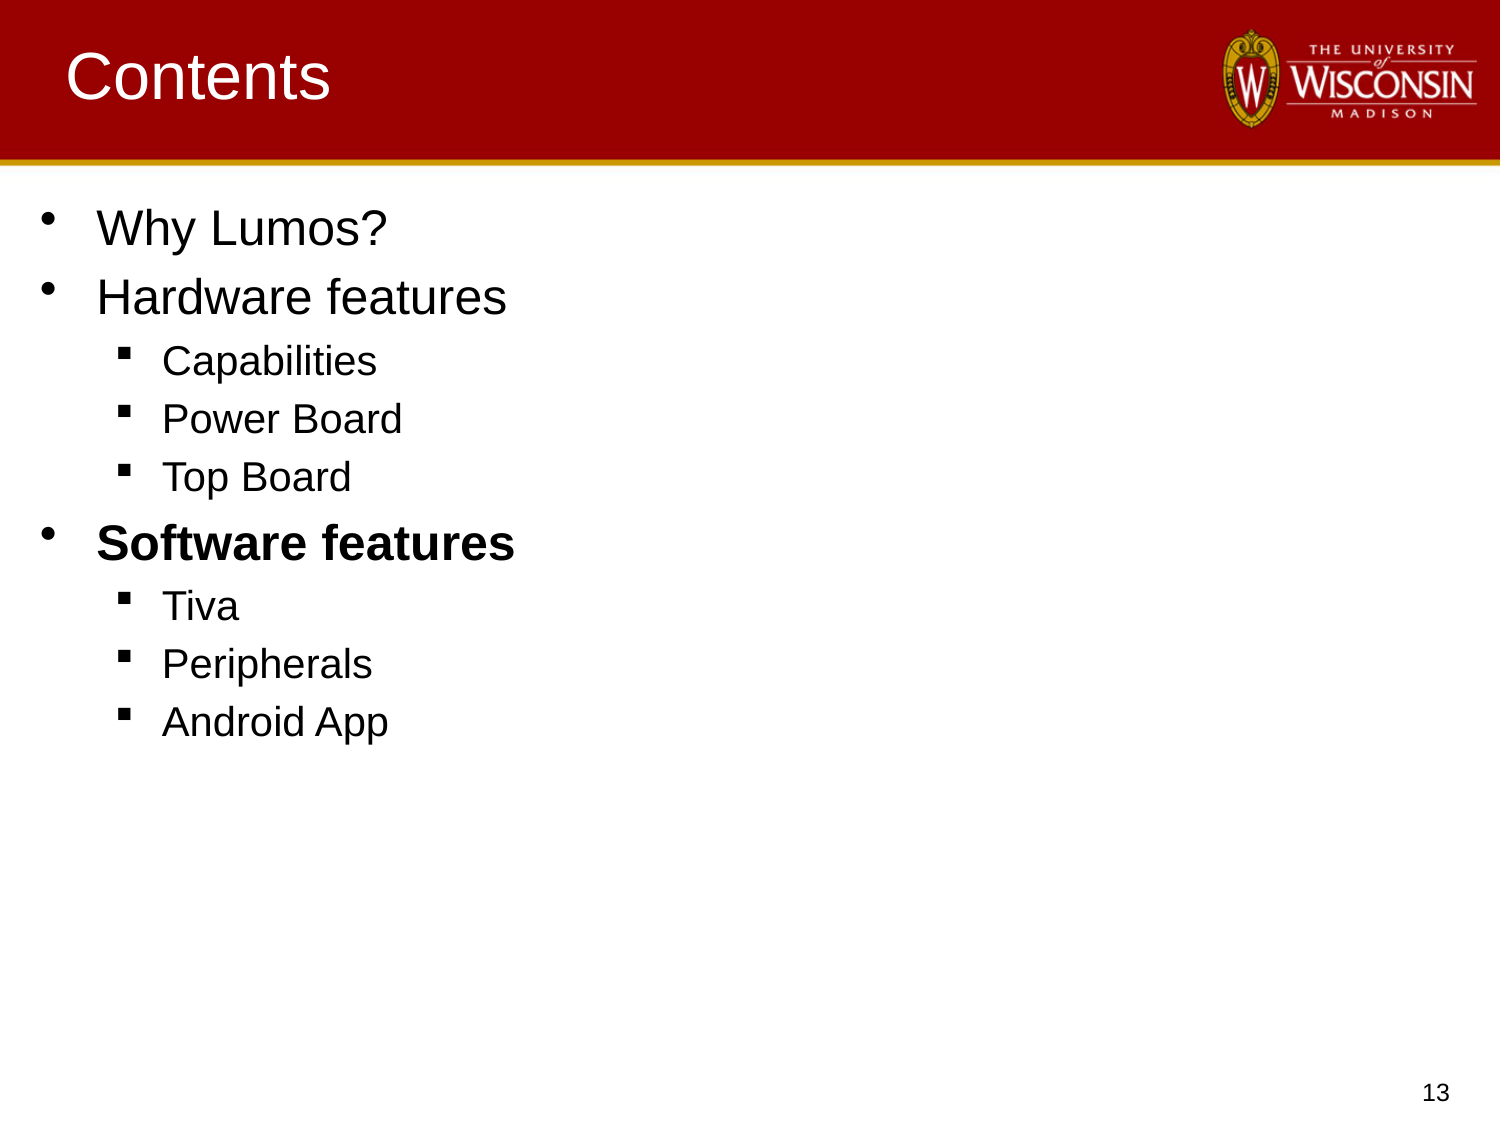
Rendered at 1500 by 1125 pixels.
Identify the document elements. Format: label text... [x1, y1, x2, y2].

title Contents [49, 24, 1176, 121]
picture [0, 0, 1500, 1125]
list Why Lumos? Hardware features Capabilities Power Board Top Board Software features Tiva Peripherals Android App [24, 187, 1476, 1101]
